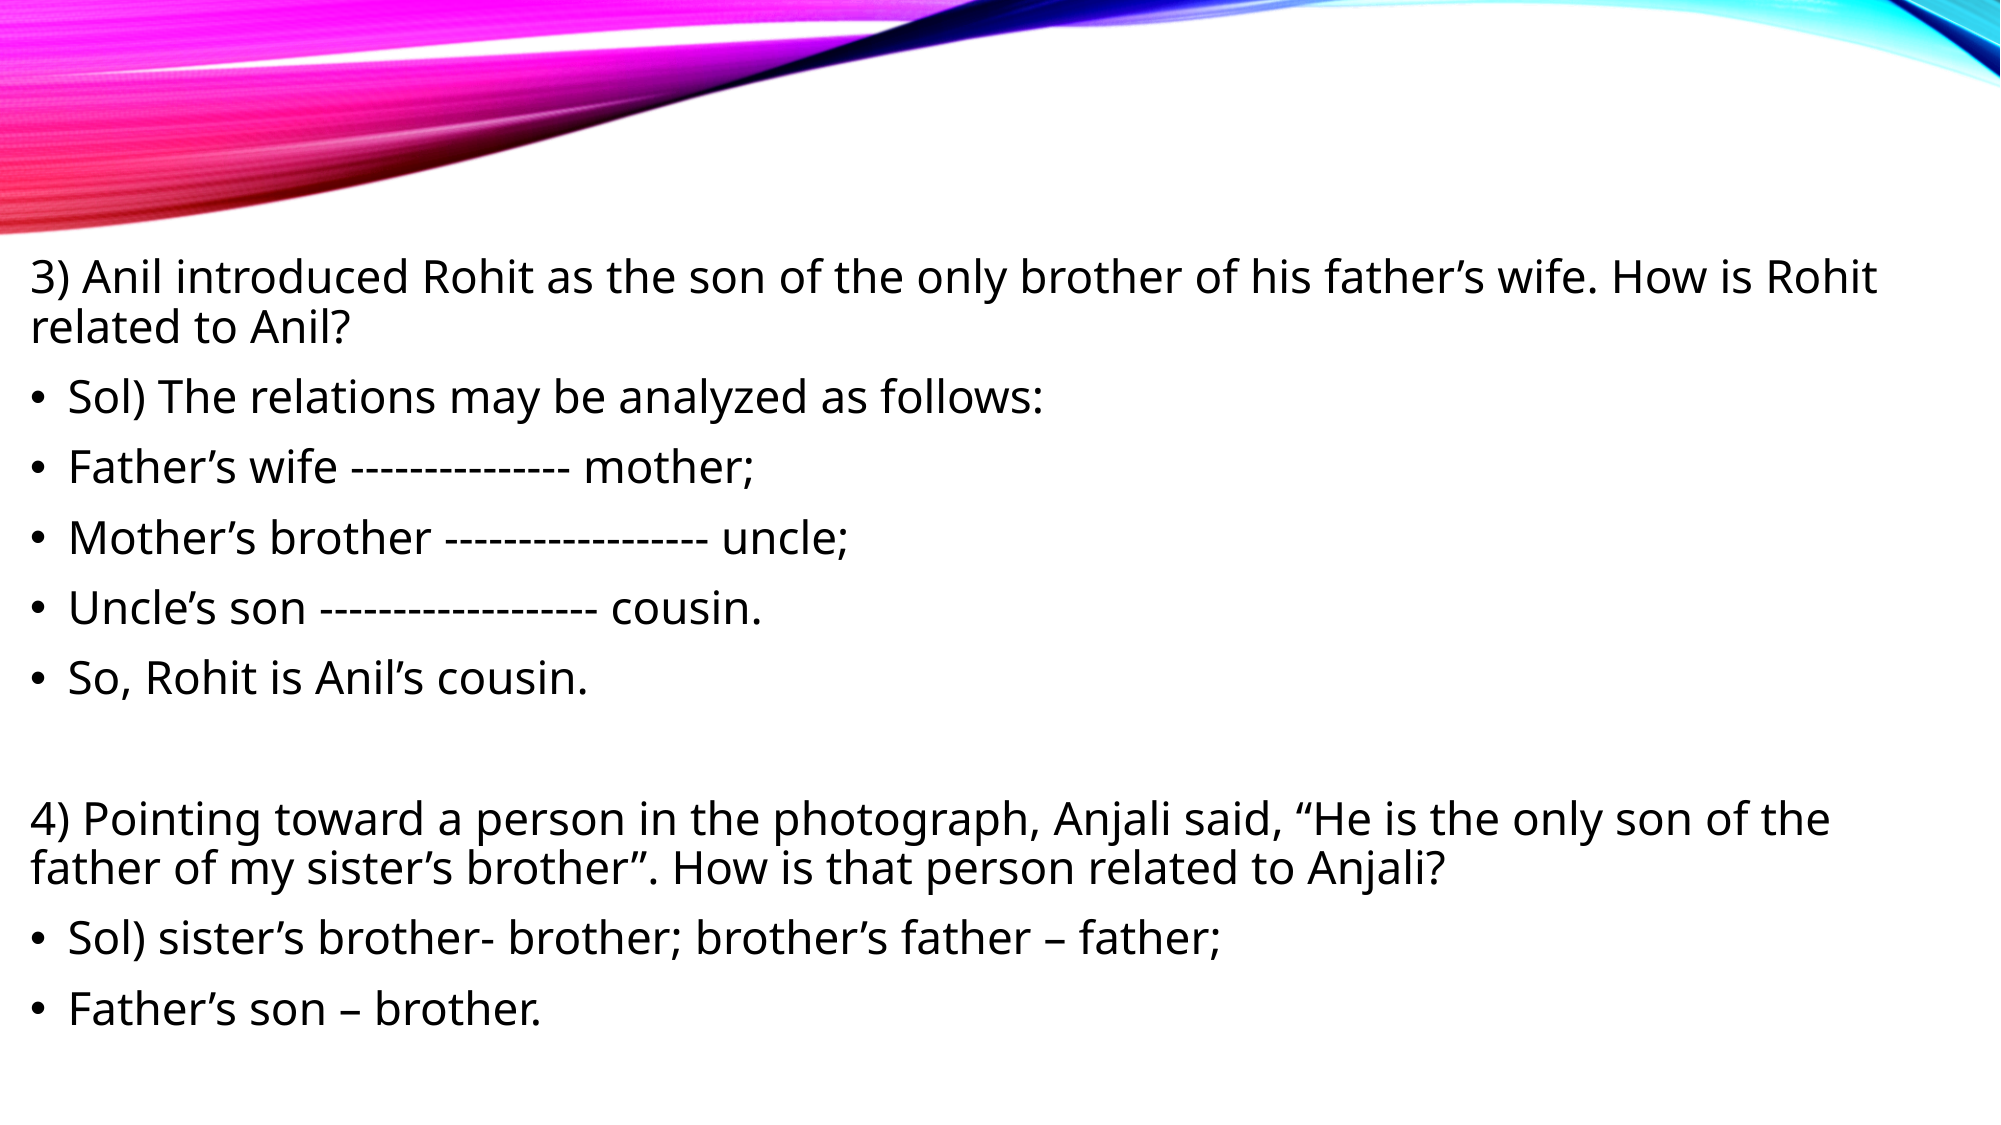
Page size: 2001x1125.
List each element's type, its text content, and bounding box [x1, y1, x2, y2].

picture [1910, 0, 2000, 45]
picture [0, 0, 2000, 237]
picture [1890, 0, 2000, 75]
list 3) Anil introduced Rohit as the son of the only brother of his father’s wife. How is Rohit related to Anil? Sol) The relations may be analyzed as follows: Father’s wife --------------- mother; Mother’s brother ------------------ uncle; Uncle’s son ------------------- cousin. So, Rohit is Anil’s cousin. 4) Pointing toward a person in the photograph, Anjali said, “He is the only son of the father of my sister’s brother”. How is that person related to Anjali? Sol) sister’s brother- brother; brother’s father – father; Father’s son – brother. [15, 246, 1981, 1125]
